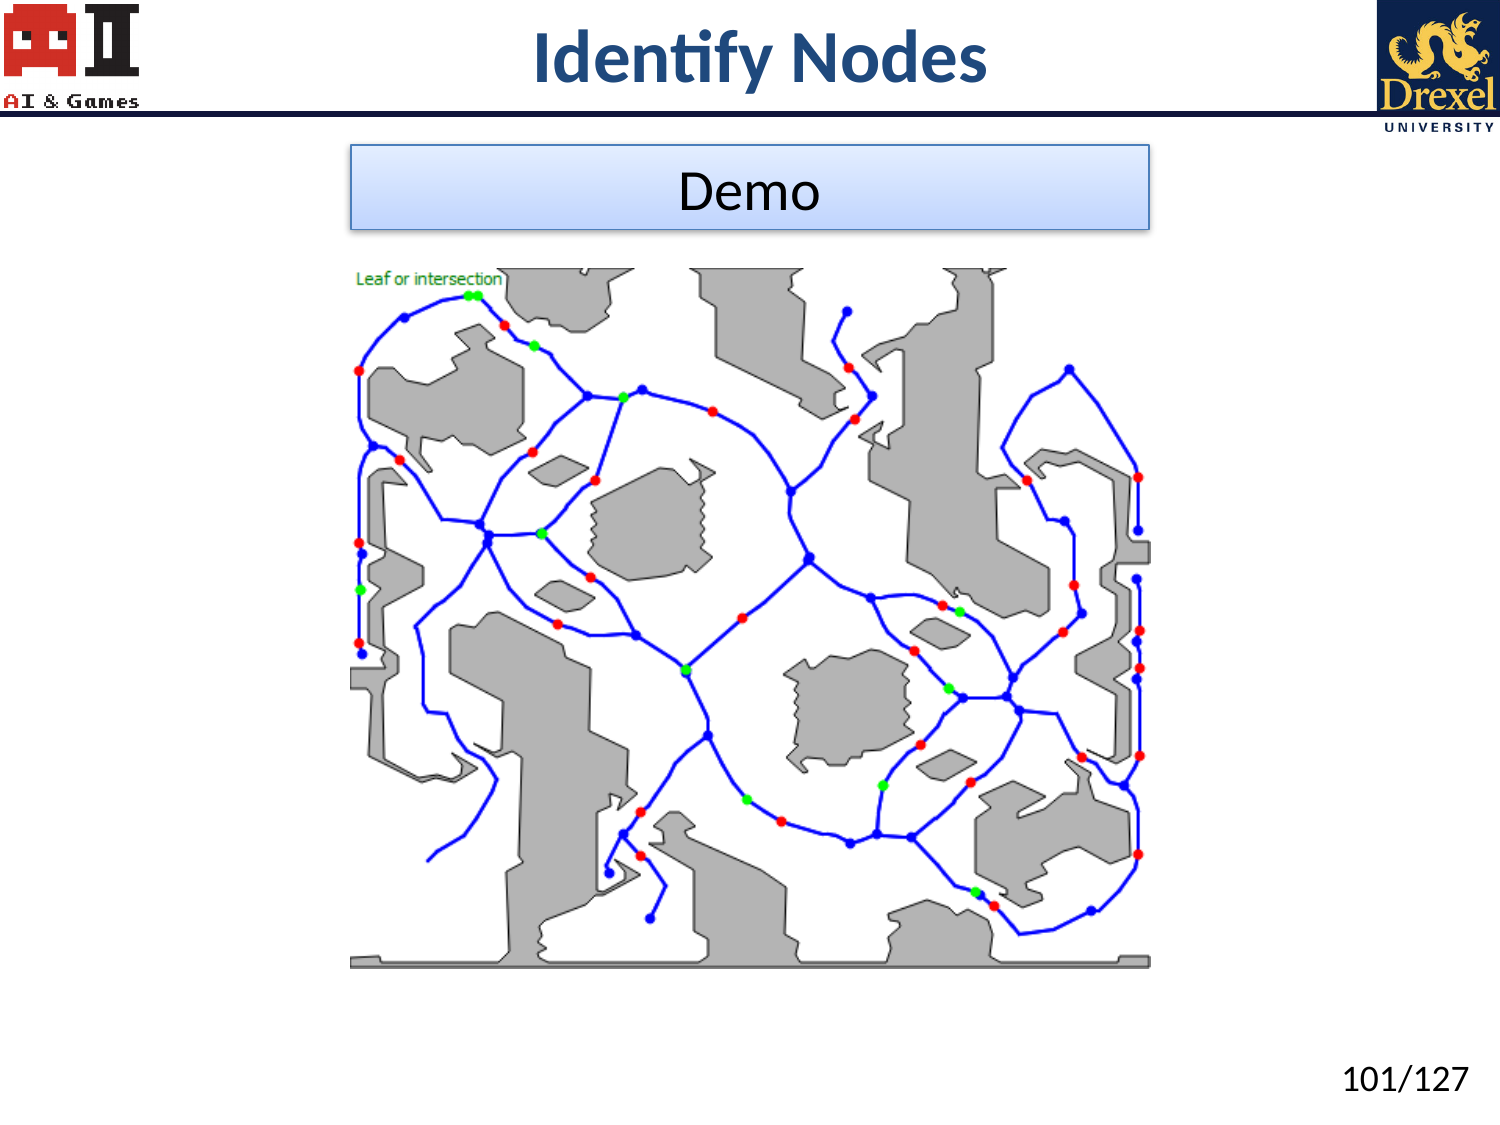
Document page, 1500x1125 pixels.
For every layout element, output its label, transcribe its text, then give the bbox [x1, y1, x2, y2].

title Identify Nodes [144, 0, 1377, 115]
picture [4, 4, 139, 108]
picture [1377, 0, 1500, 111]
picture [1376, 117, 1500, 132]
picture [350, 268, 1152, 970]
text_box Demo [350, 144, 1150, 230]
